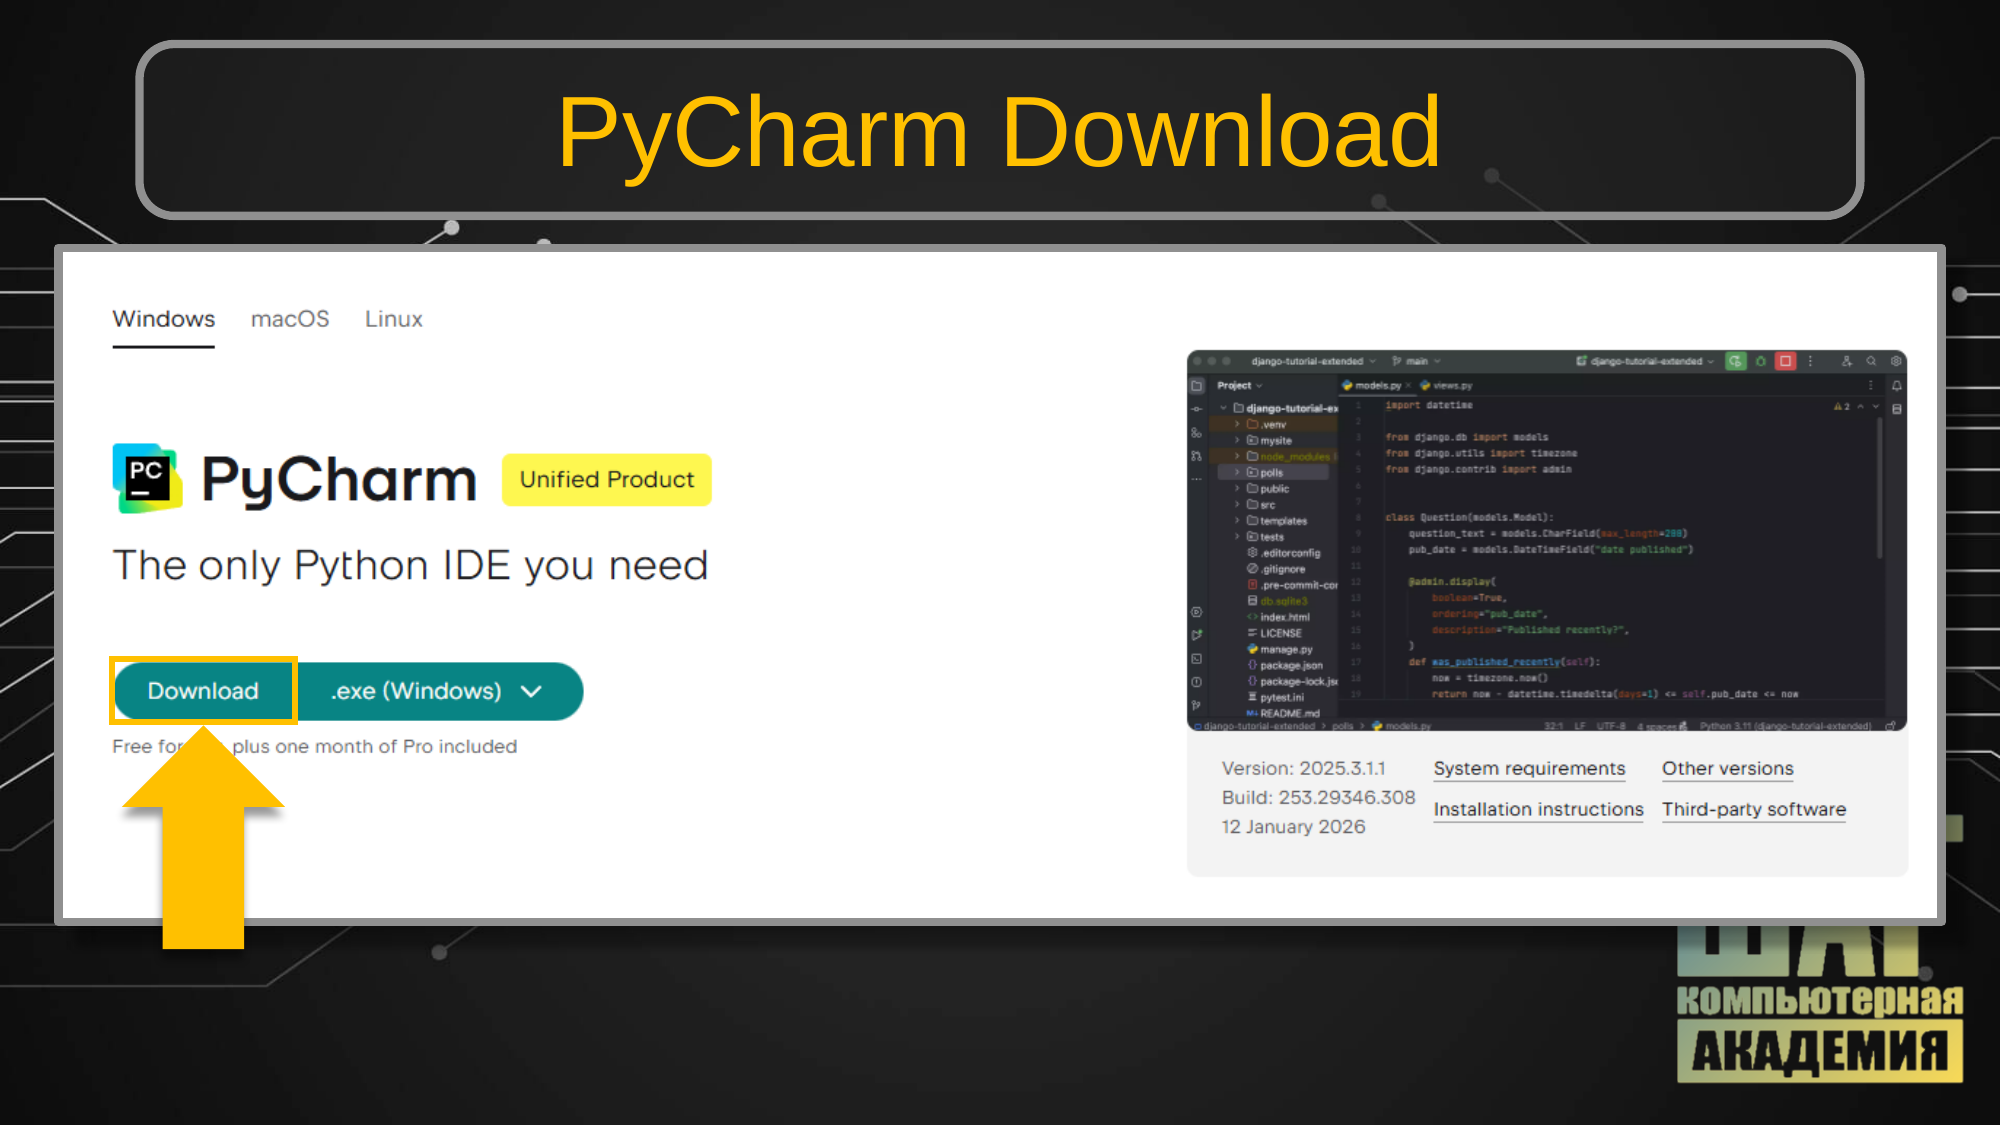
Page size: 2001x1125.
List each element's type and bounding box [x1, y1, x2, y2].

text_box [139, 44, 1861, 216]
picture [0, 0, 2000, 1125]
